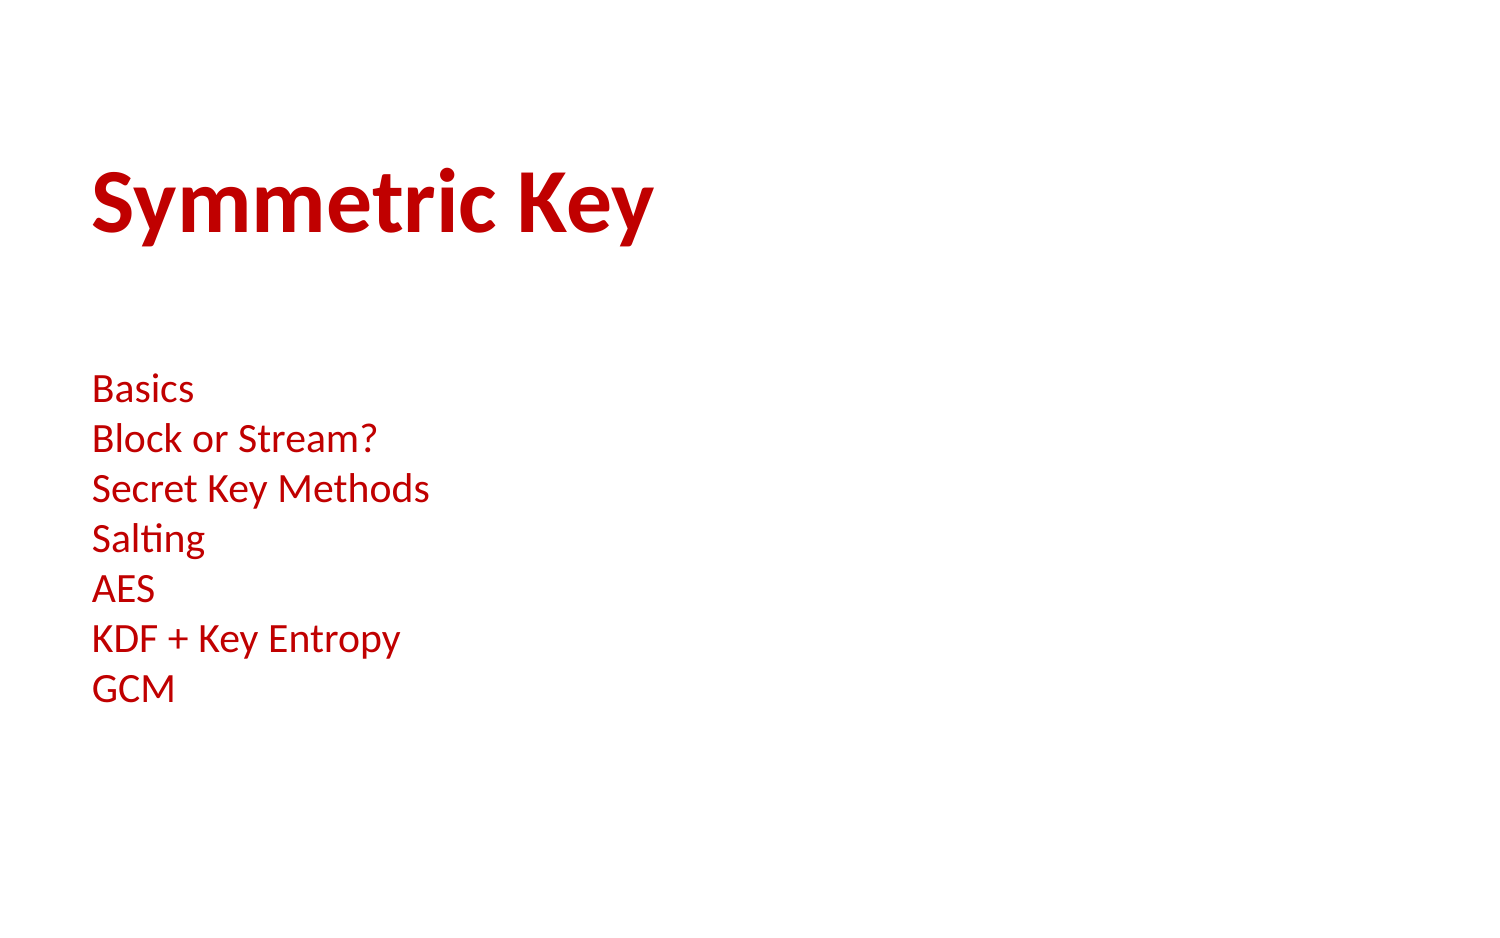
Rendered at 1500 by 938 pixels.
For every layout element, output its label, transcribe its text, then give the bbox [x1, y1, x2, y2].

title Symmetric Key Basics Block or Stream? Secret Key Methods Salting AES KDF + Key Entropy GCM [76, 397, 951, 555]
